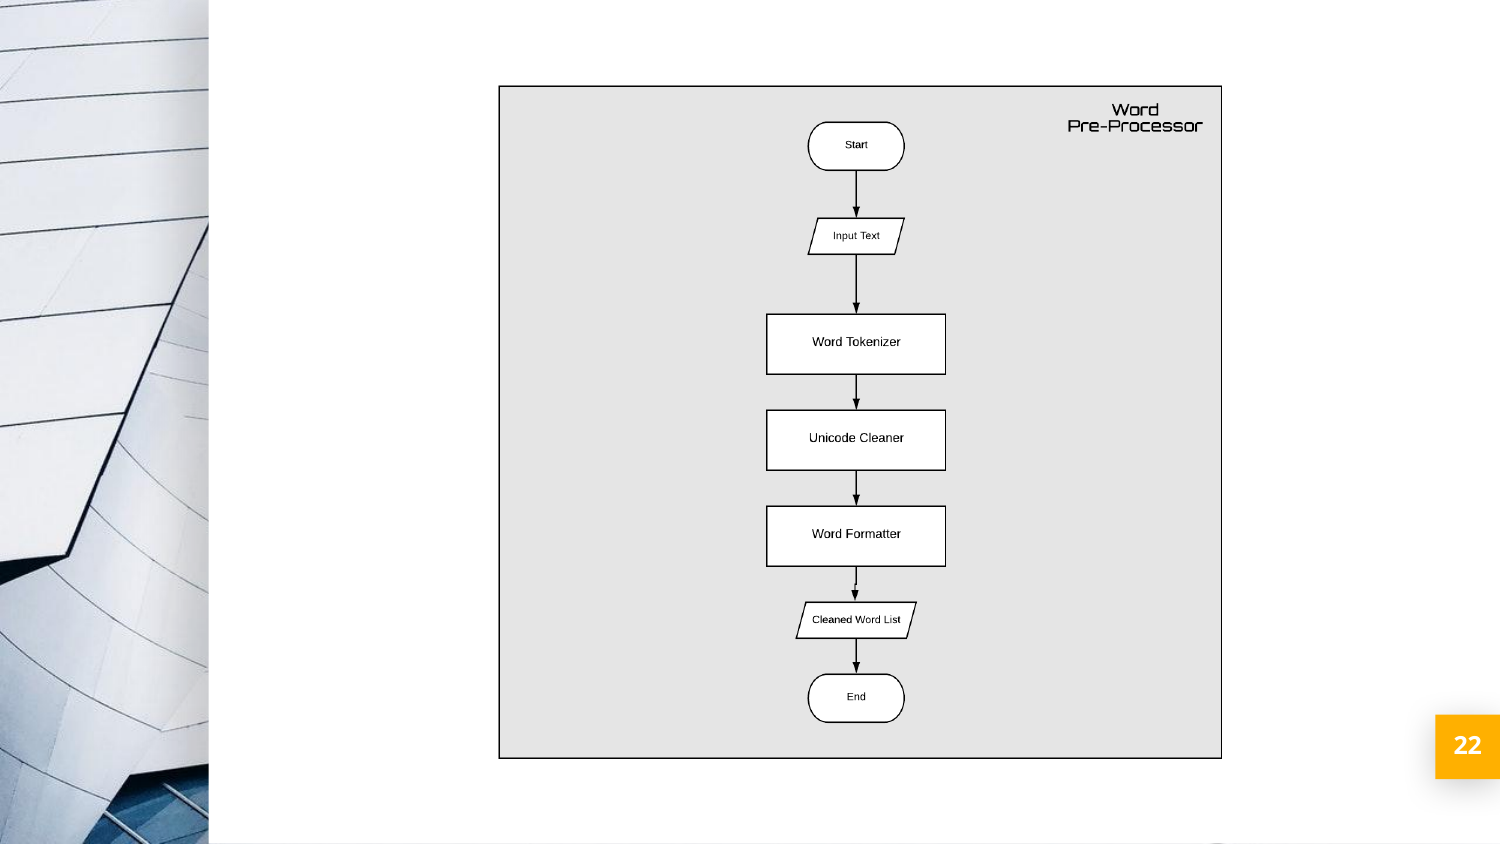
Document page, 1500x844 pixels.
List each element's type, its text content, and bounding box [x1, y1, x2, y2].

picture [0, 0, 208, 844]
slide_number ‹#› [1435, 714, 1500, 780]
picture [475, 62, 1247, 782]
